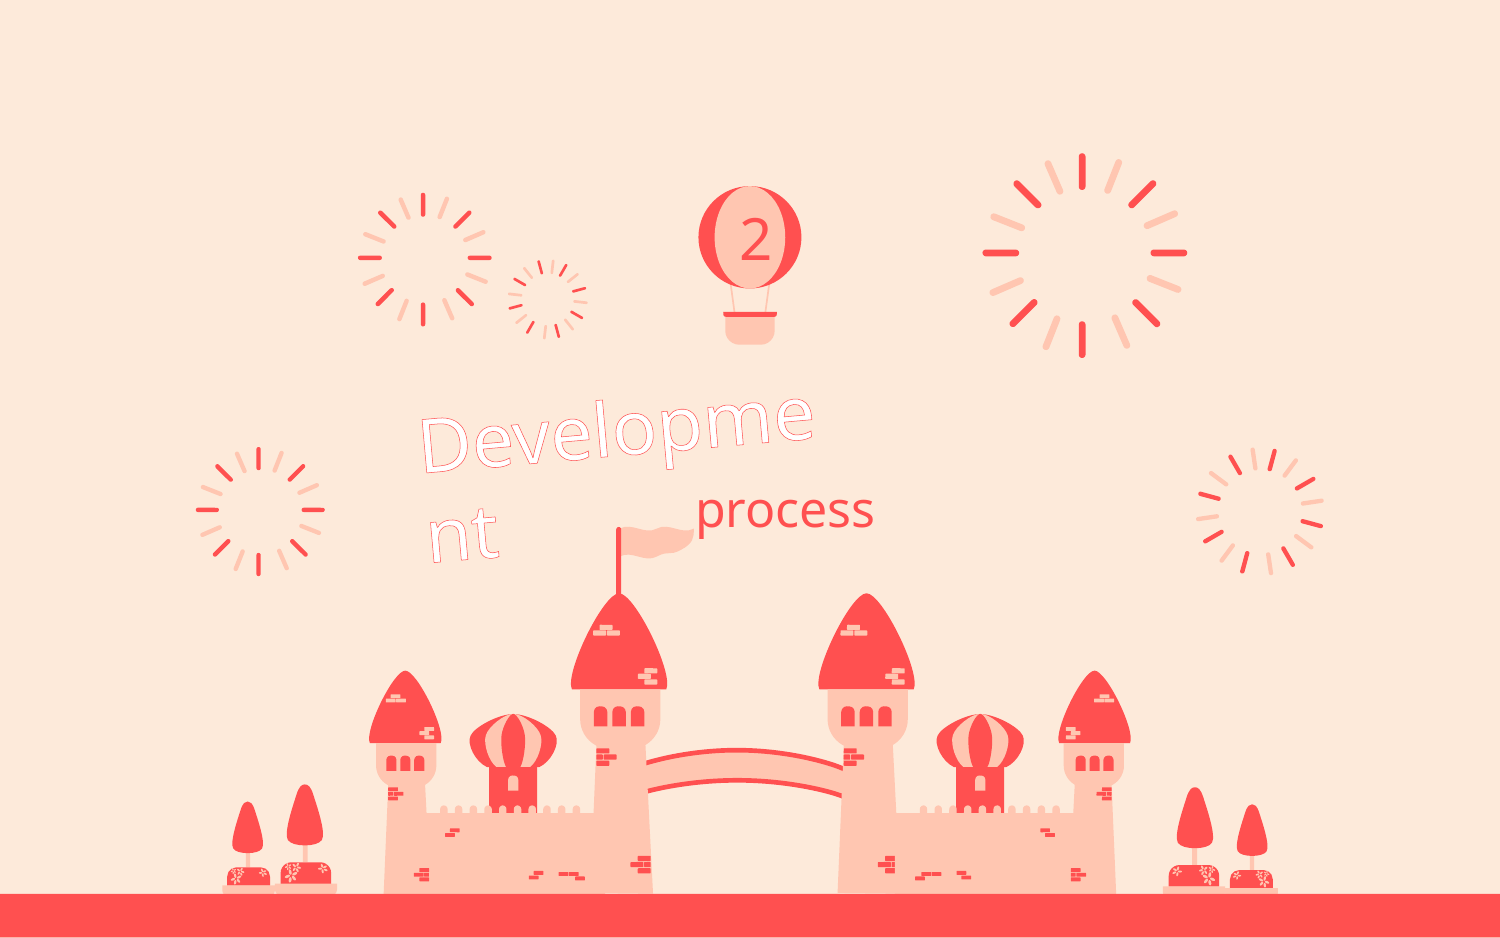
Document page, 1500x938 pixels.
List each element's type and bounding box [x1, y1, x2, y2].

text_box [698, 185, 802, 345]
text_box [357, 192, 492, 327]
text_box [1195, 446, 1325, 577]
text_box [396, 282, 1030, 486]
text_box [0, 892, 1500, 938]
text_box [195, 446, 325, 577]
text_box [222, 784, 1278, 899]
text_box [507, 259, 588, 340]
text_box [982, 152, 1188, 359]
text_box [368, 526, 1132, 782]
